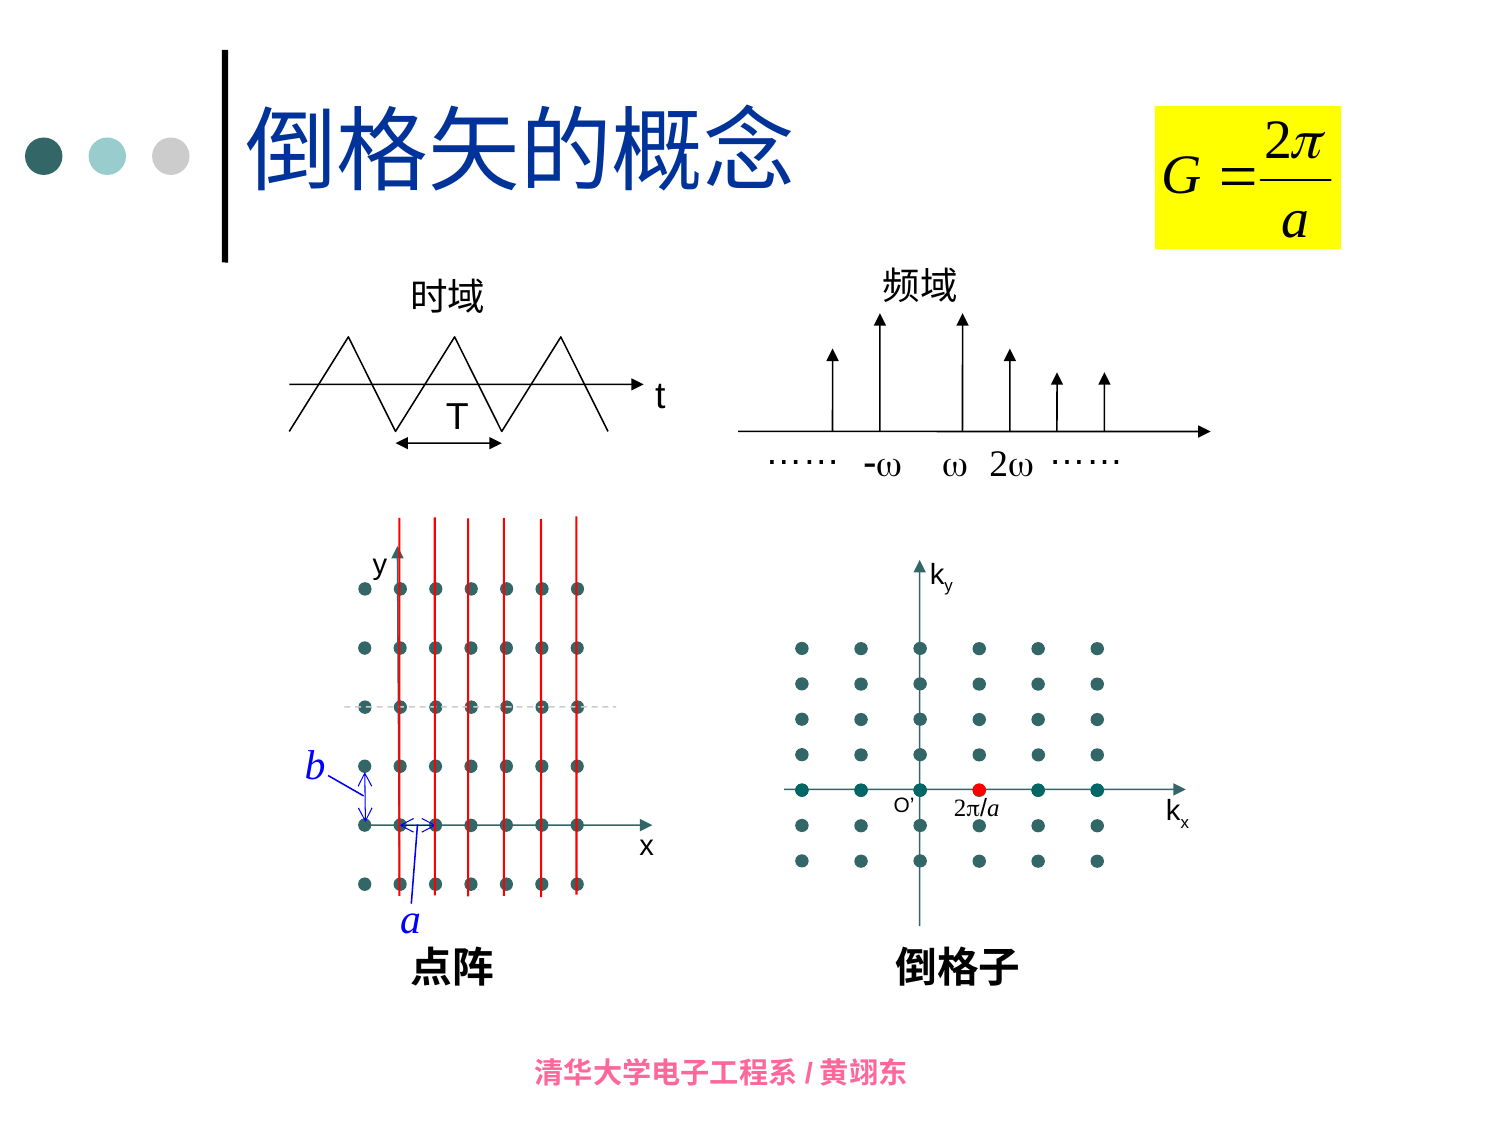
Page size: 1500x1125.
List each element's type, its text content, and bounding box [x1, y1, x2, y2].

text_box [288, 265, 682, 445]
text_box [399, 516, 577, 898]
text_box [289, 537, 670, 951]
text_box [795, 783, 1104, 797]
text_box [1154, 105, 1341, 250]
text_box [737, 254, 1211, 492]
text_box 倒格矢的概念 [230, 78, 869, 216]
text_box 倒格子 [880, 934, 1036, 999]
text_box 点阵 [396, 960, 510, 999]
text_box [783, 547, 1206, 927]
